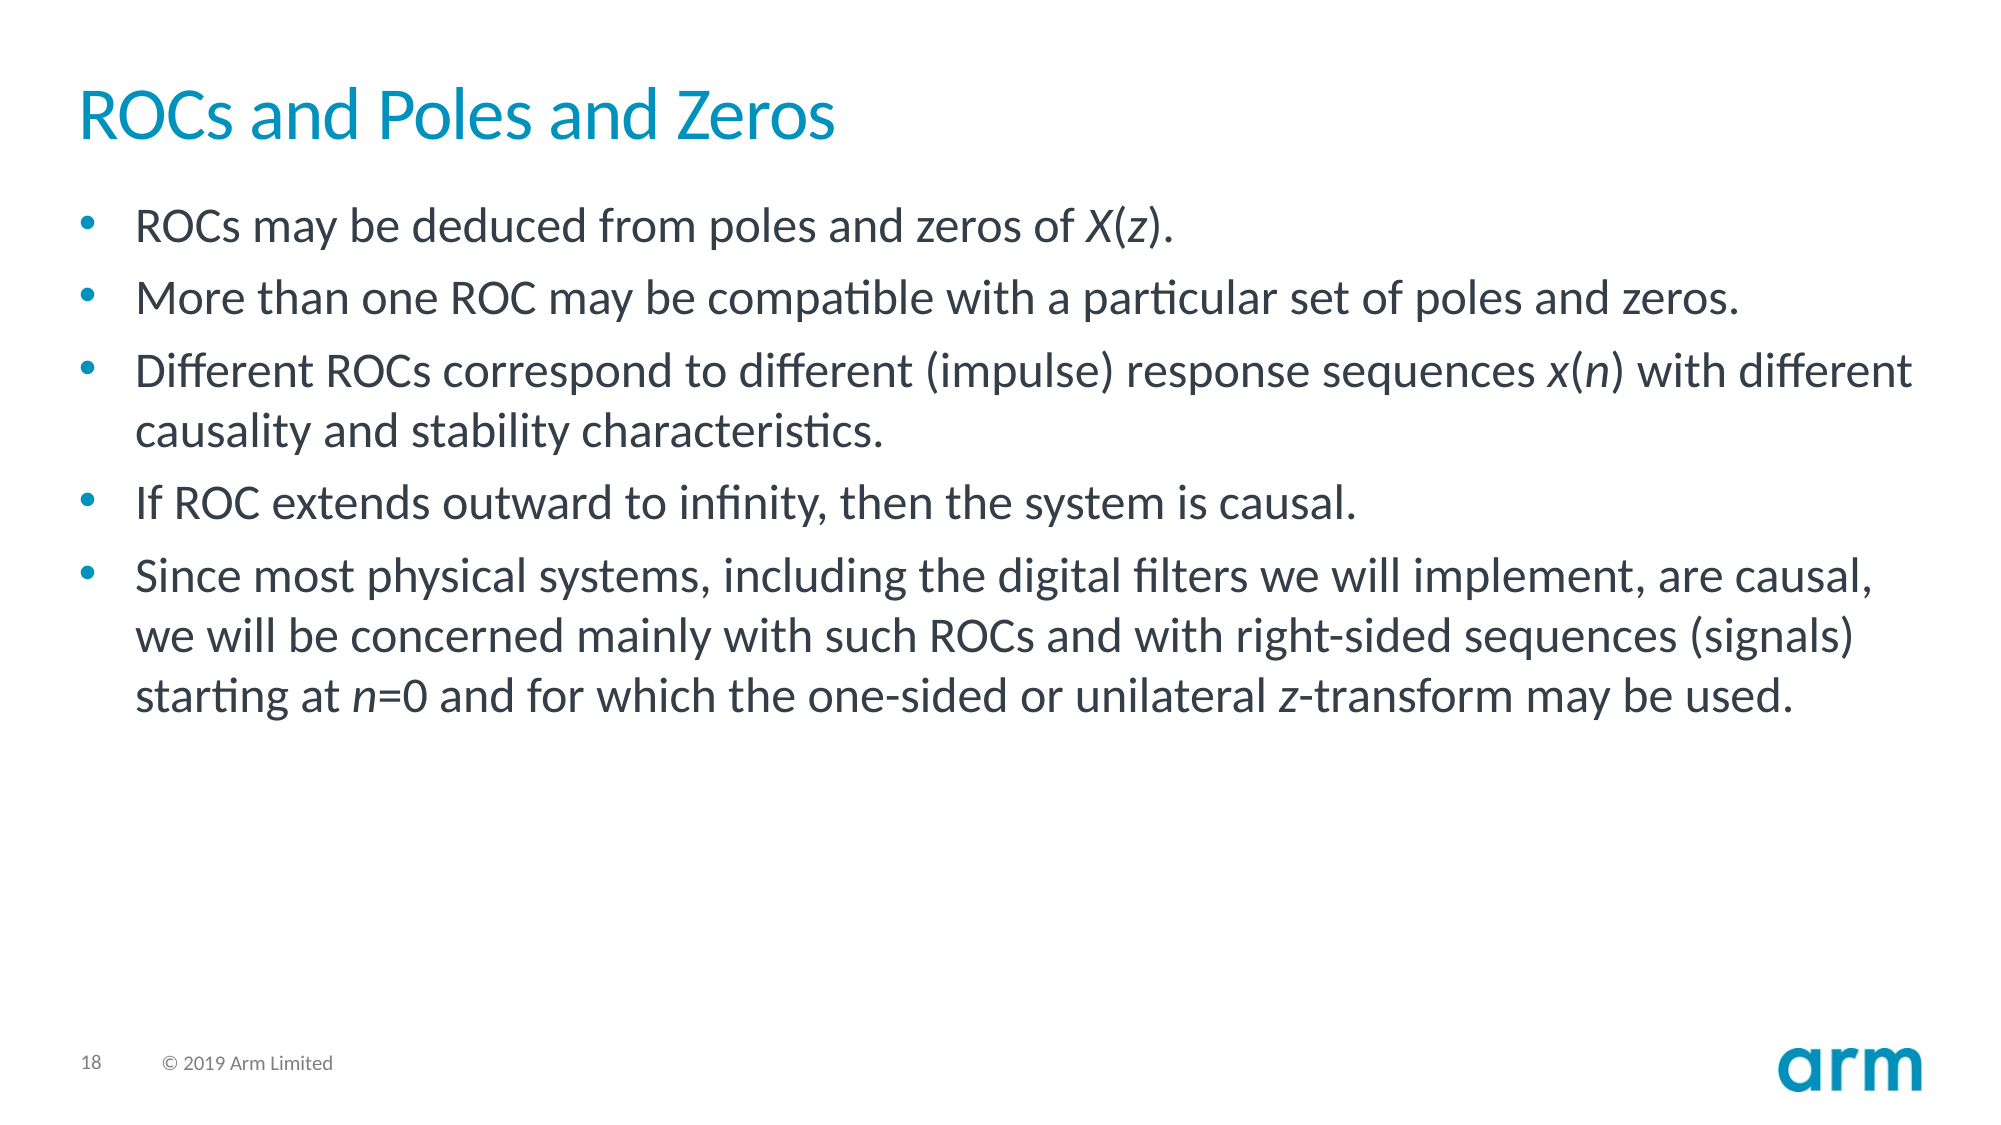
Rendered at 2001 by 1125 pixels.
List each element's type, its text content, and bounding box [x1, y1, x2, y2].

picture [1911, 1048, 1922, 1062]
picture [1889, 1048, 1903, 1053]
list ROCs may be deduced from poles and zeros of X(z). More than one ROC may be compatible with a particular set of poles and zeros. Different ROCs correspond to different (impulse) response sequences x(n) with different causality and stability characteristics. If ROC extends outward to infinity, then the system is causal. Since most physical systems, including the digital filters we will implement, are causal, we will be concerned mainly with such ROCs and with right-sided sequences (signals) starting at n=0 and for which the one-sided or unilateral z-transform may be used. [78, 192, 1922, 1004]
picture [1788, 1056, 1812, 1083]
picture [1778, 1072, 1794, 1092]
title ROCs and Poles and Zeros [78, 78, 1922, 186]
picture [1803, 1048, 1922, 1092]
picture [1778, 1048, 1794, 1067]
